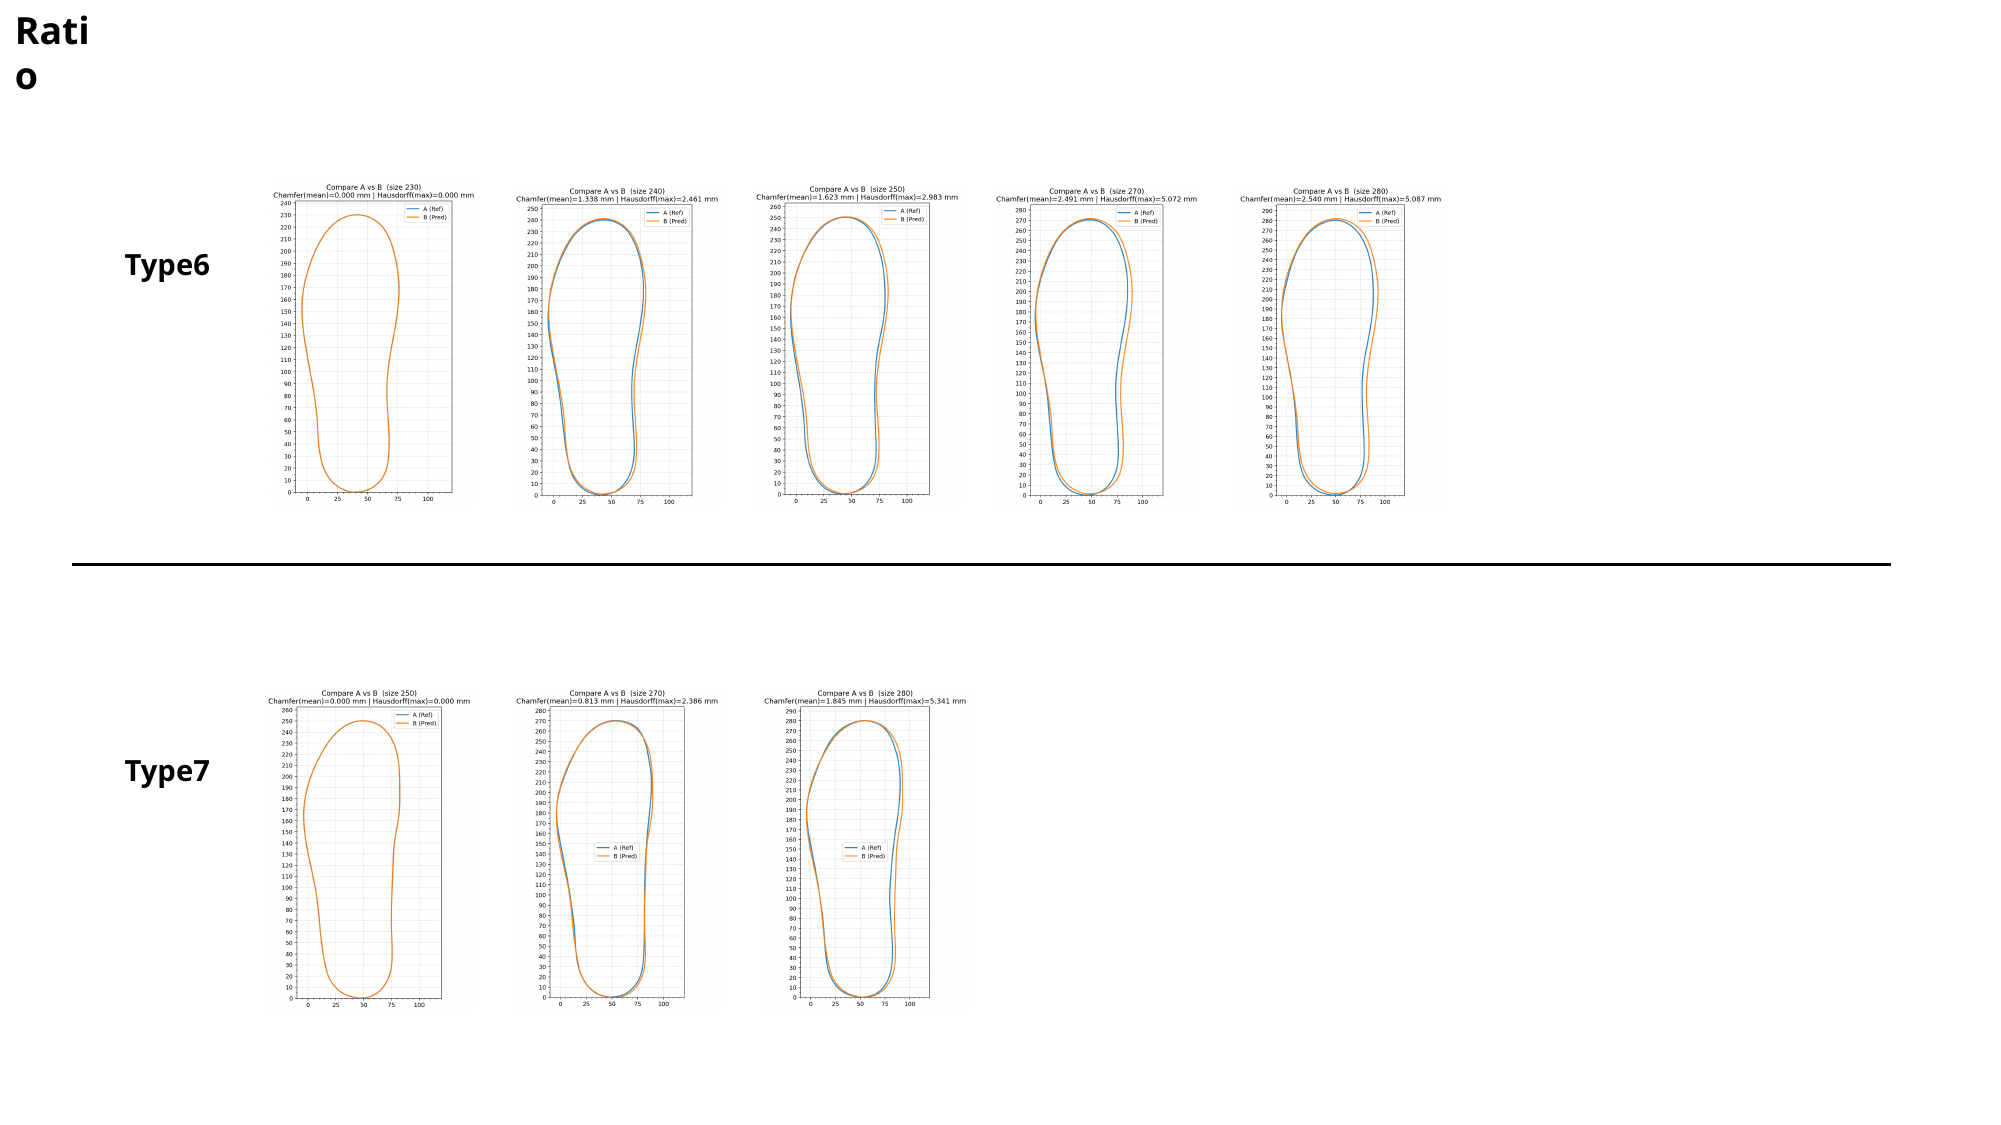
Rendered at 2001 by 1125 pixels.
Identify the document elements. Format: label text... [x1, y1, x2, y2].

picture [264, 686, 474, 1012]
text_box Type6 [109, 238, 235, 289]
picture [752, 182, 962, 508]
text_box Ratio [0, 0, 125, 105]
picture [760, 686, 970, 1011]
picture [1235, 184, 1445, 509]
picture [269, 180, 478, 506]
picture [512, 184, 722, 509]
picture [512, 686, 722, 1011]
picture [992, 184, 1201, 509]
text_box Type7 [109, 744, 235, 795]
